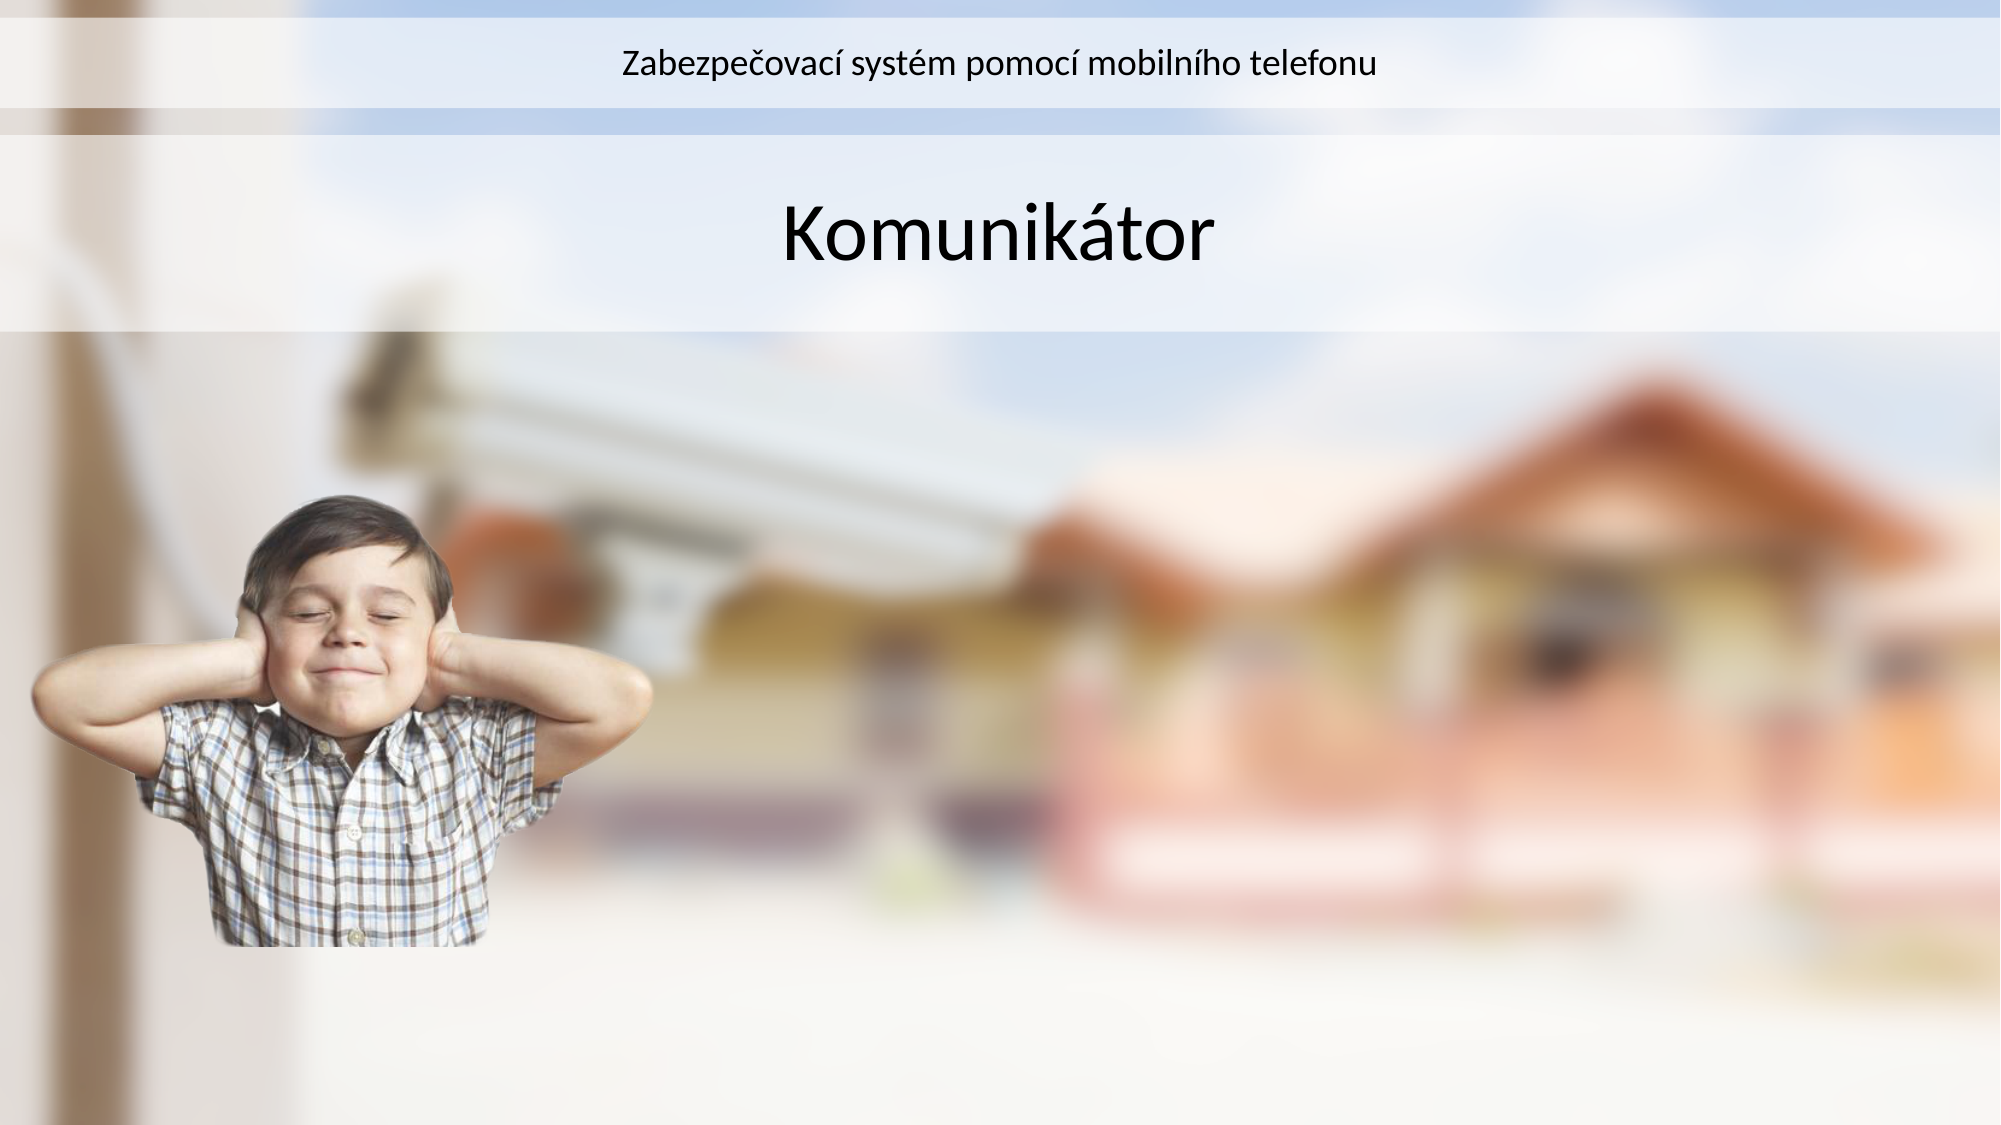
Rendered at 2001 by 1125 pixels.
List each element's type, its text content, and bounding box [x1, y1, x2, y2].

text_box Zabezpečovací systém pomocí mobilního telefonu [0, 17, 2000, 109]
picture [0, 0, 2001, 1125]
text_box Komunikátor [0, 135, 2000, 332]
